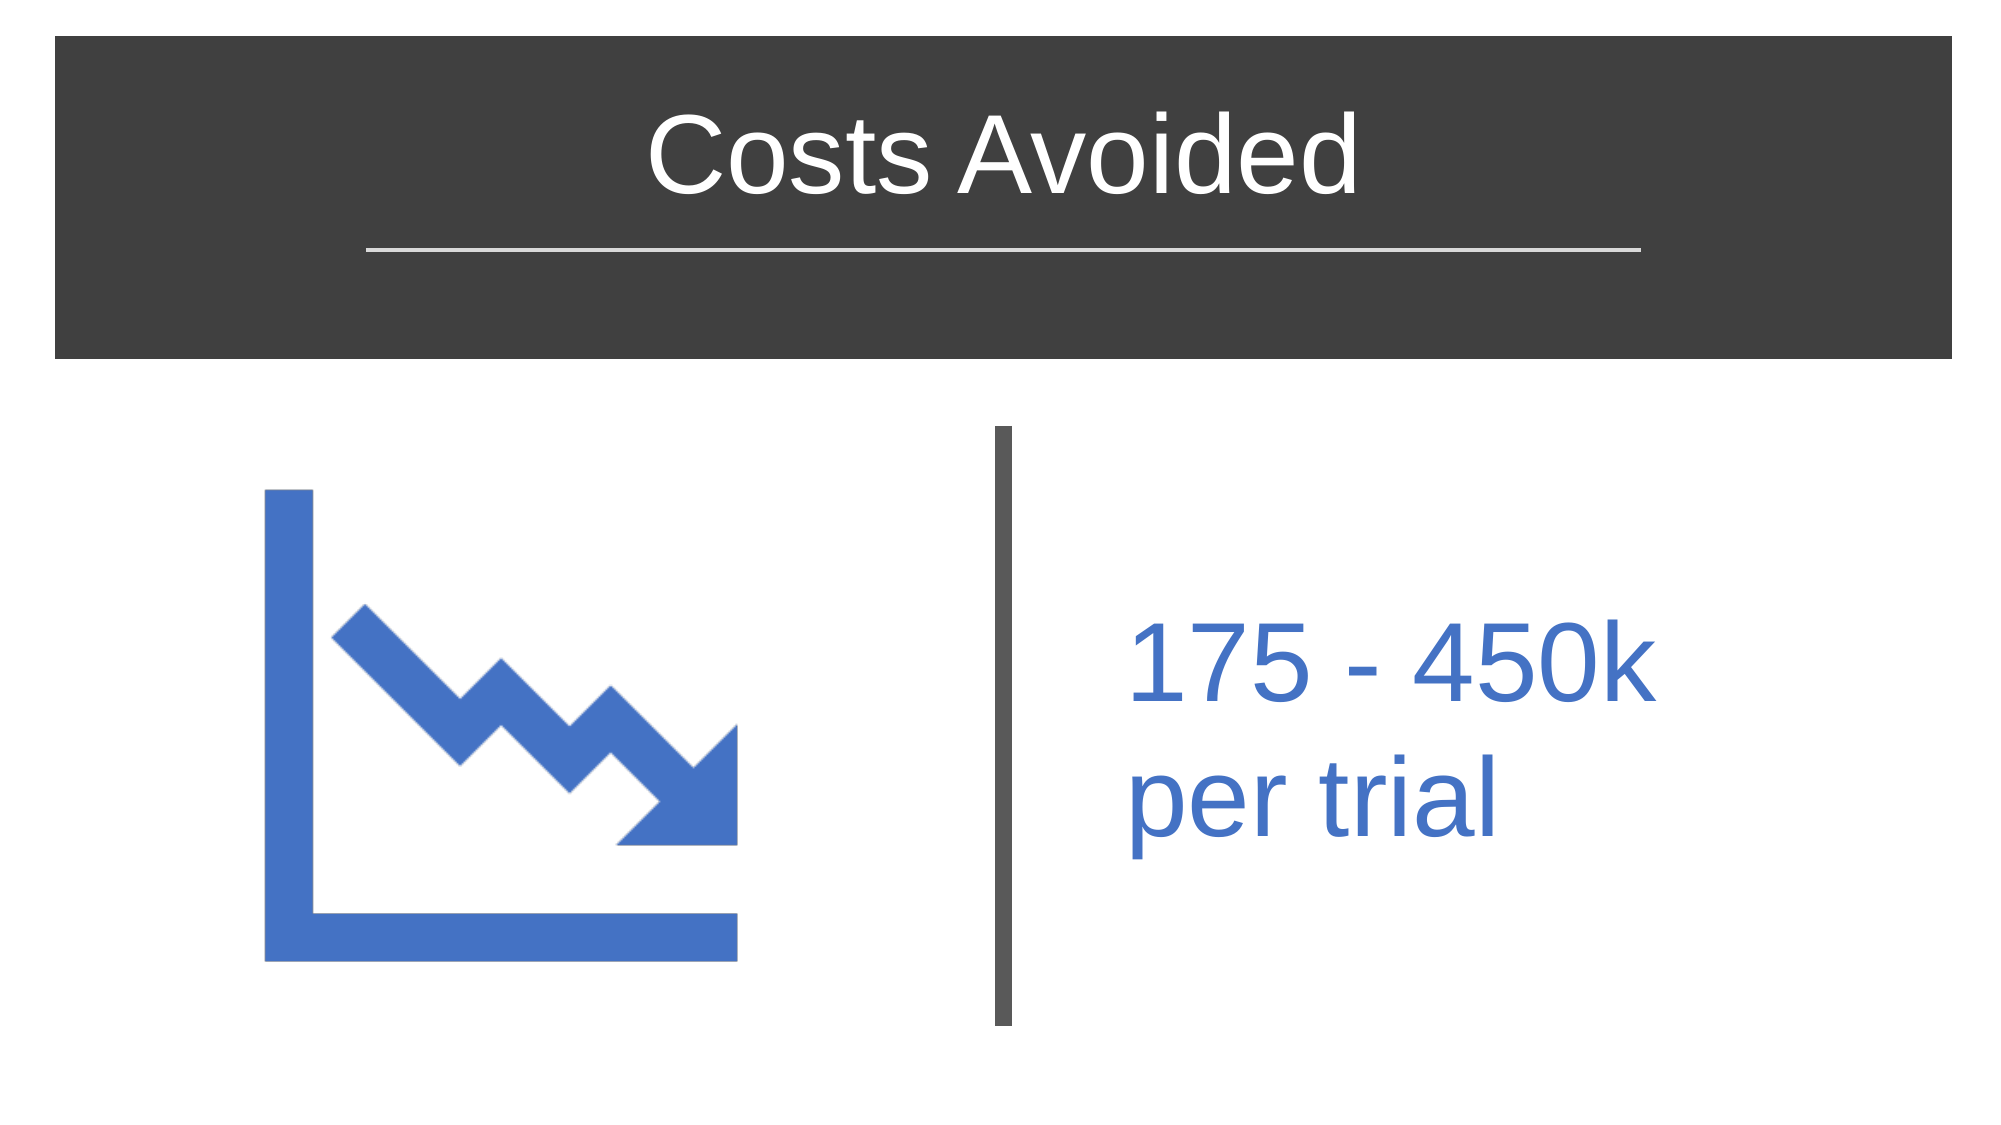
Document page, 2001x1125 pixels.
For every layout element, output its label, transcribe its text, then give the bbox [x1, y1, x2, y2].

text_box 175 - 450k per trial [1110, 582, 1826, 867]
text_box Costs Avoided [89, 71, 1917, 224]
text_box [64, 45, 1942, 350]
picture [173, 398, 830, 1054]
